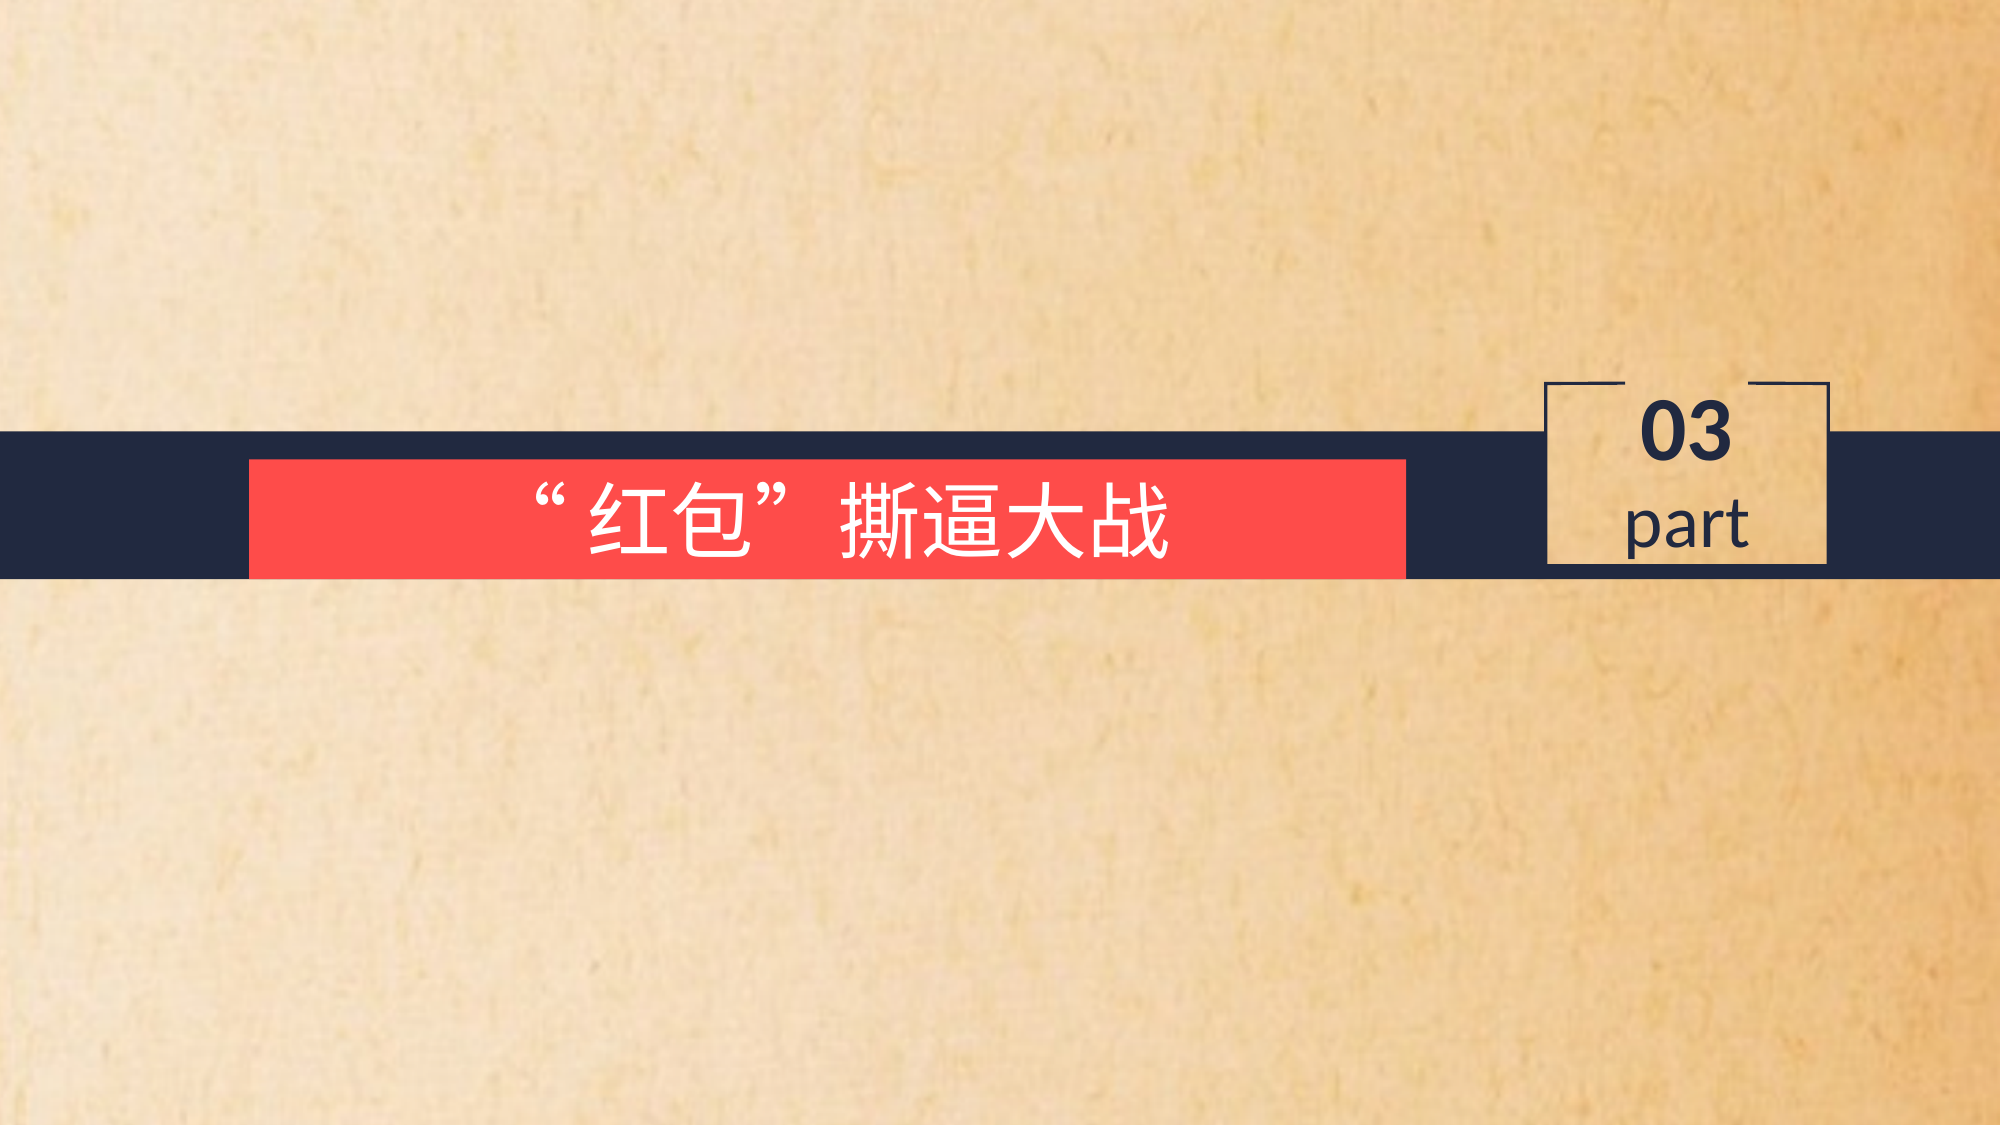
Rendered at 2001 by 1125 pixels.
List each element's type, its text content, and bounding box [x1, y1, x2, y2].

text_box “红包”撕逼大战 [248, 458, 1407, 580]
picture [0, 580, 1998, 1125]
text_box [0, 430, 2000, 580]
text_box 03 part [1545, 388, 1829, 570]
picture [0, 0, 1998, 430]
text_box [1544, 382, 1830, 567]
